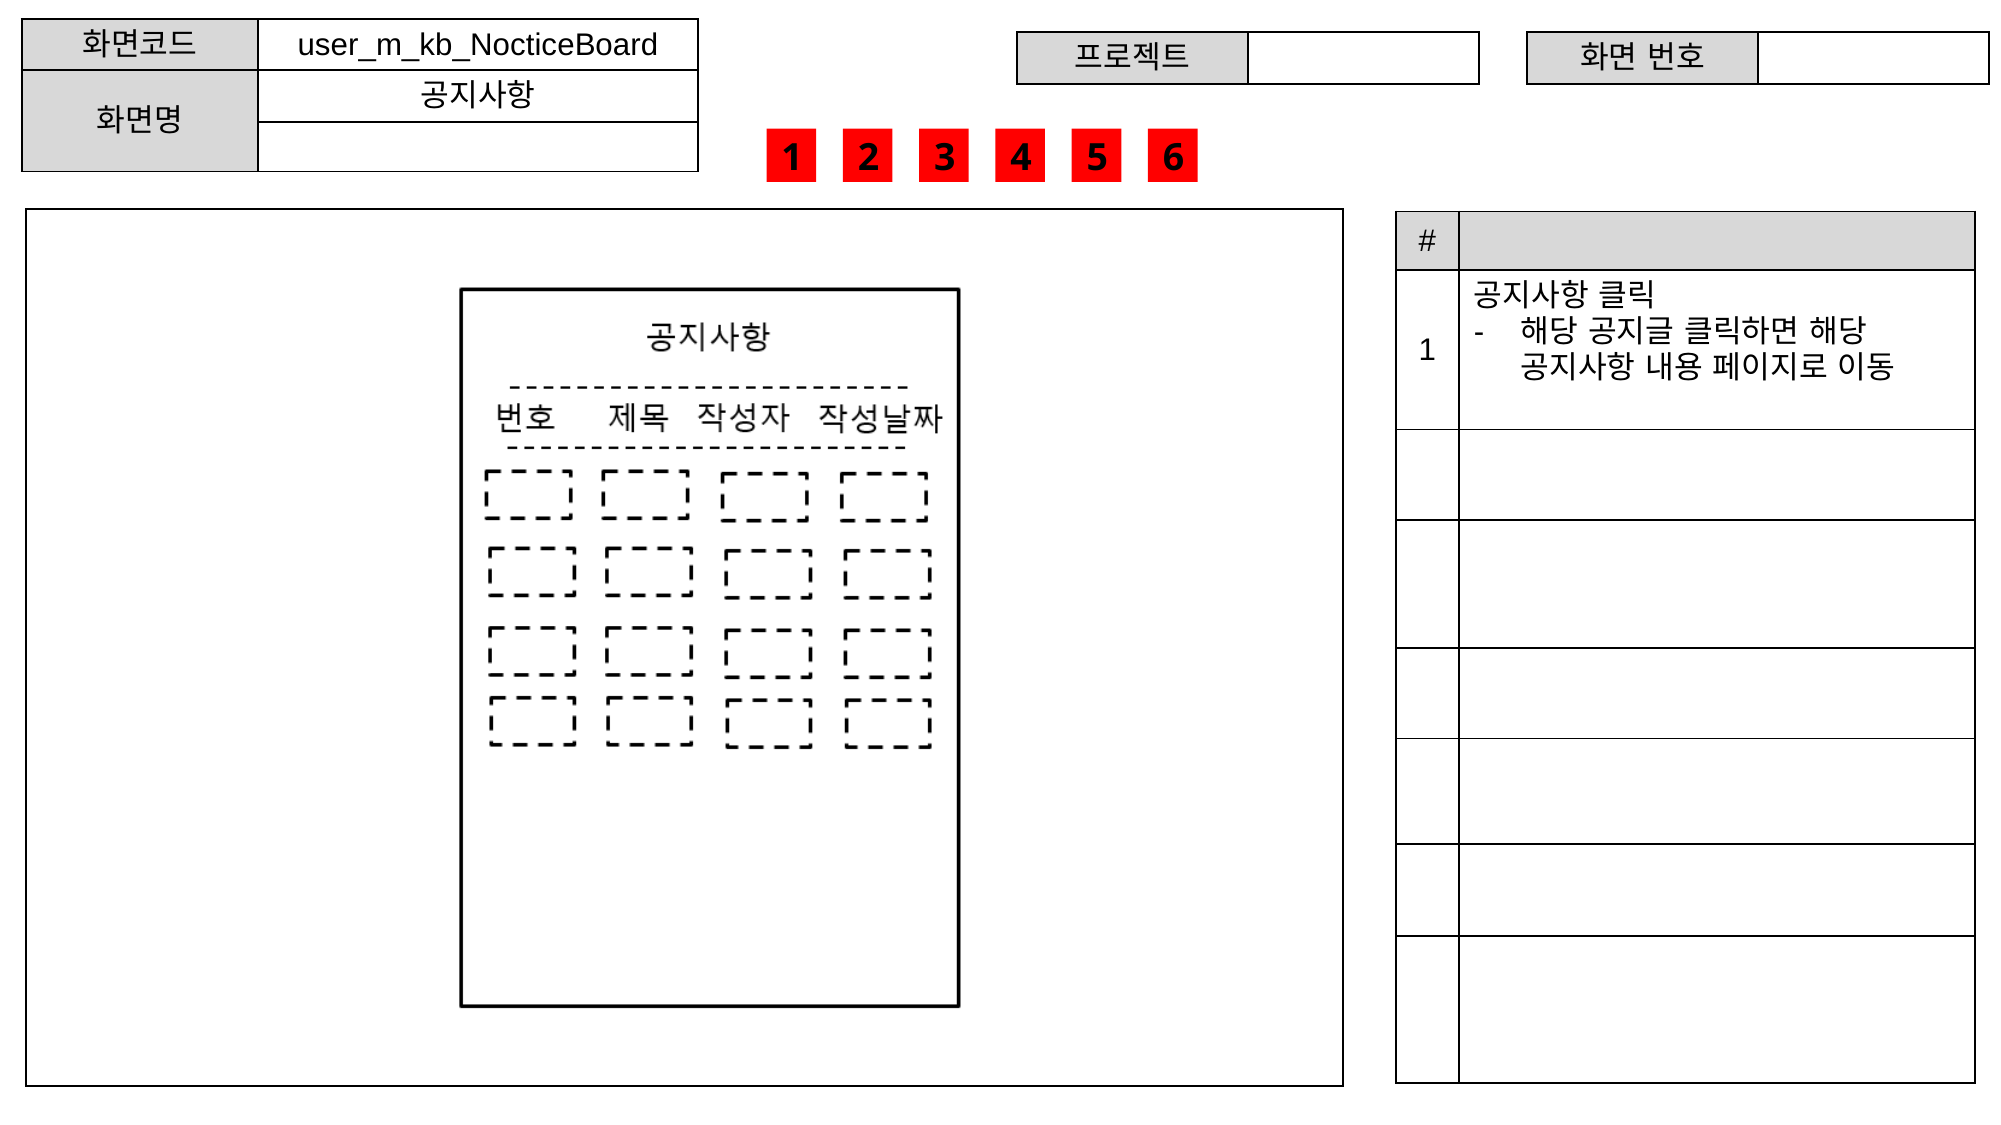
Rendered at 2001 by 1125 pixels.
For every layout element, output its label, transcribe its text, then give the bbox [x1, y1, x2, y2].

table_header [1460, 212, 1974, 269]
table_cell 공지사항 클릭 해당 공지글 클릭하면 해당 공지사항 내용 페이지로 이동 [1460, 271, 1974, 429]
table_cell [1397, 521, 1458, 647]
table_header # [1397, 212, 1458, 269]
text_box 1 [766, 128, 817, 182]
text_box 4 [995, 128, 1045, 182]
table_header [1249, 33, 1478, 83]
table_cell [259, 123, 697, 171]
table_cell [1460, 430, 1974, 519]
table_cell [1460, 649, 1974, 738]
text_box 6 [1147, 128, 1198, 182]
table_cell [1397, 649, 1458, 738]
text_box 2 [842, 128, 893, 182]
table_cell [1460, 845, 1974, 935]
table_cell [1397, 739, 1458, 843]
table_cell [1460, 739, 1974, 843]
picture [445, 272, 969, 1026]
table_cell [1397, 845, 1458, 935]
table_cell 공지사항 [259, 71, 697, 121]
table_header user_m_kb_NocticeBoard [259, 20, 697, 69]
table_cell [1397, 937, 1458, 1082]
table_header 화면코드 [23, 20, 257, 69]
table_cell [1397, 430, 1458, 519]
table_header [1759, 33, 1988, 83]
text_box [25, 208, 1344, 1087]
table_header 화면 번호 [1528, 33, 1757, 83]
table_header 프로젝트 [1018, 33, 1247, 83]
table_cell 1 [1397, 271, 1458, 429]
table_cell [1460, 937, 1974, 1082]
text_box 3 [919, 128, 969, 182]
table_cell 화면명 [23, 71, 257, 171]
text_box 5 [1071, 128, 1122, 182]
table_cell [1460, 521, 1974, 647]
